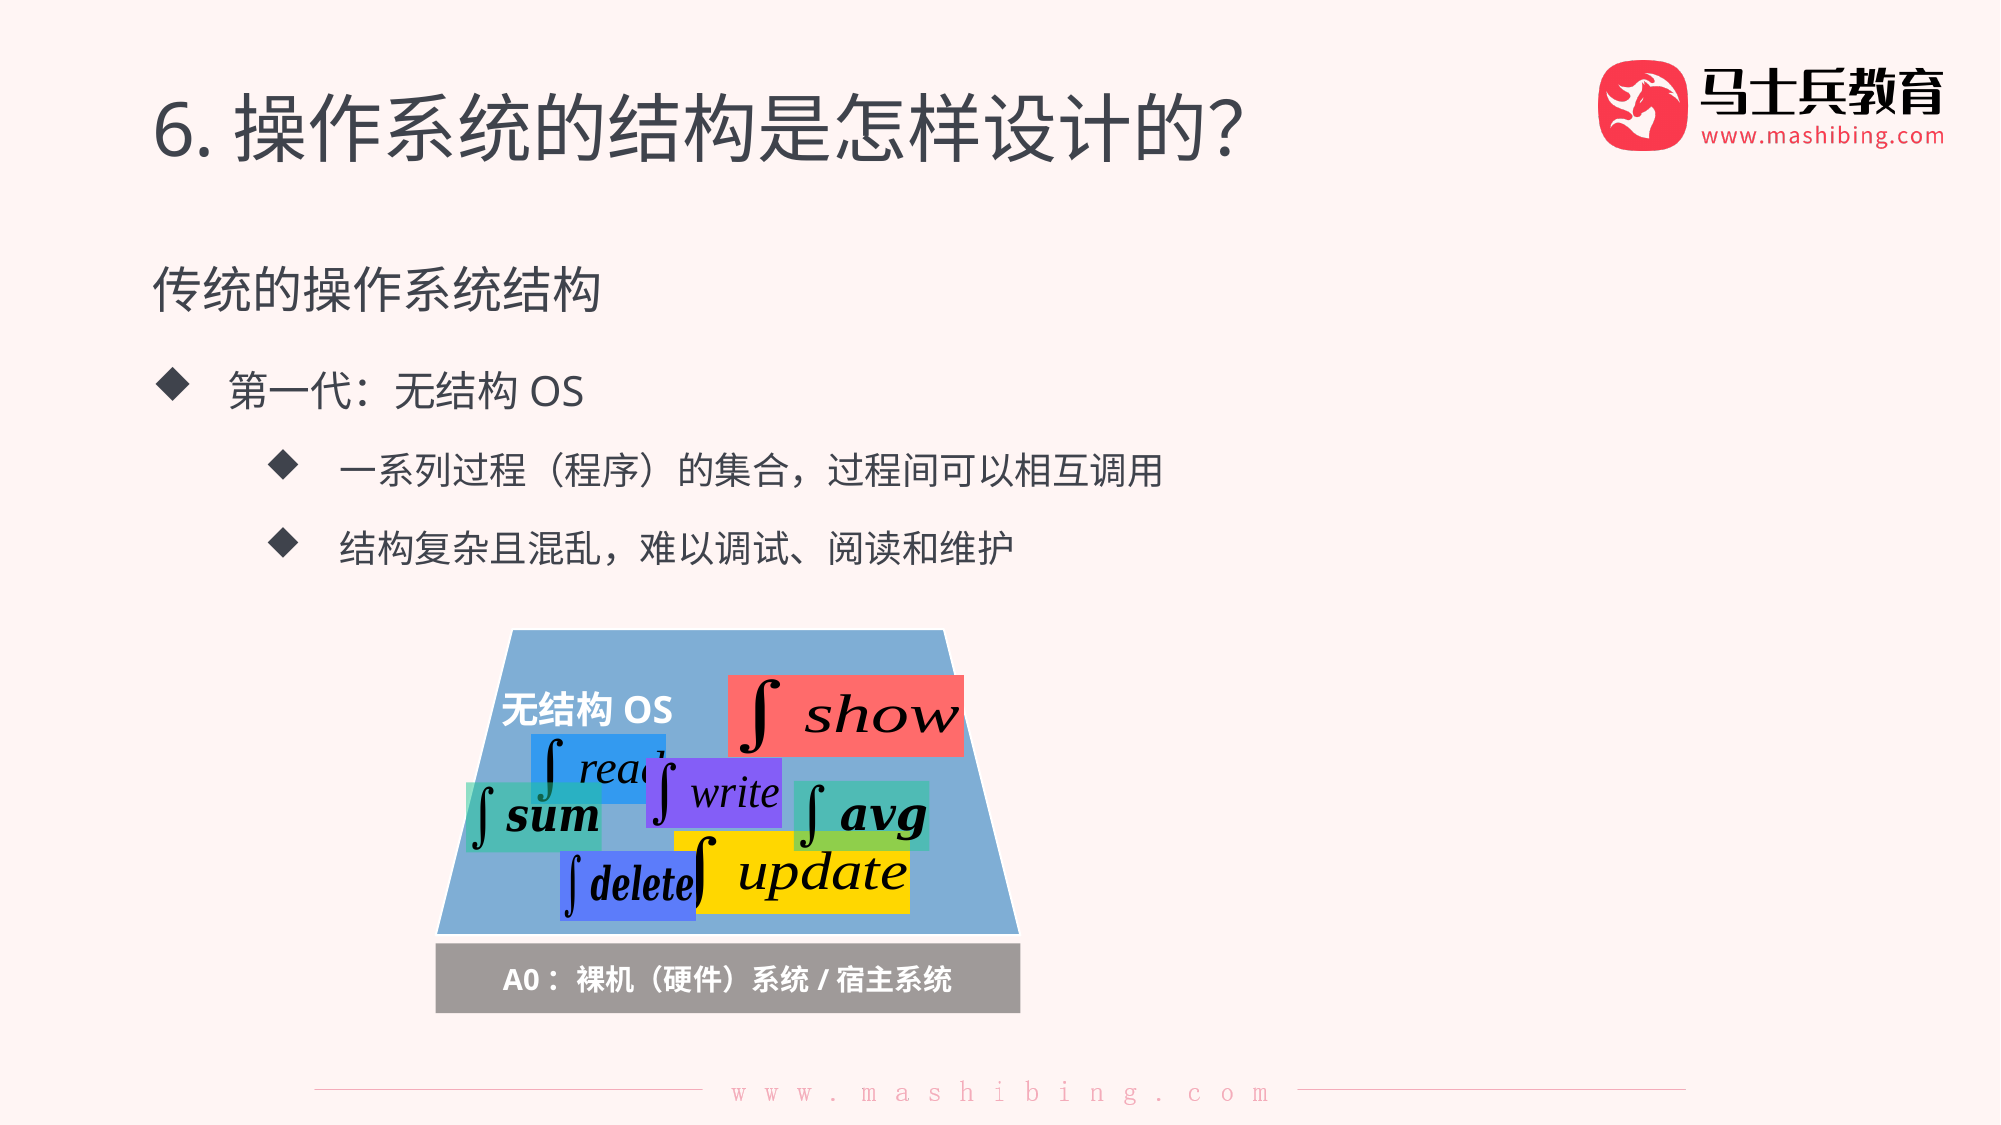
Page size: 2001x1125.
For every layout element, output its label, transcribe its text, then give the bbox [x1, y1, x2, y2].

list 传统的操作系统结构 第一代：无结构OS 一系列过程（程序）的集合，过程间可以相互调用 结构复杂且混乱，难以调试、阅读和维护 [137, 222, 1862, 1065]
picture [1862, 60, 1943, 151]
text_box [435, 629, 1021, 1014]
picture [314, 1065, 1686, 1125]
title 6.操作系统的结构是怎样设计的？ [137, 43, 1862, 222]
